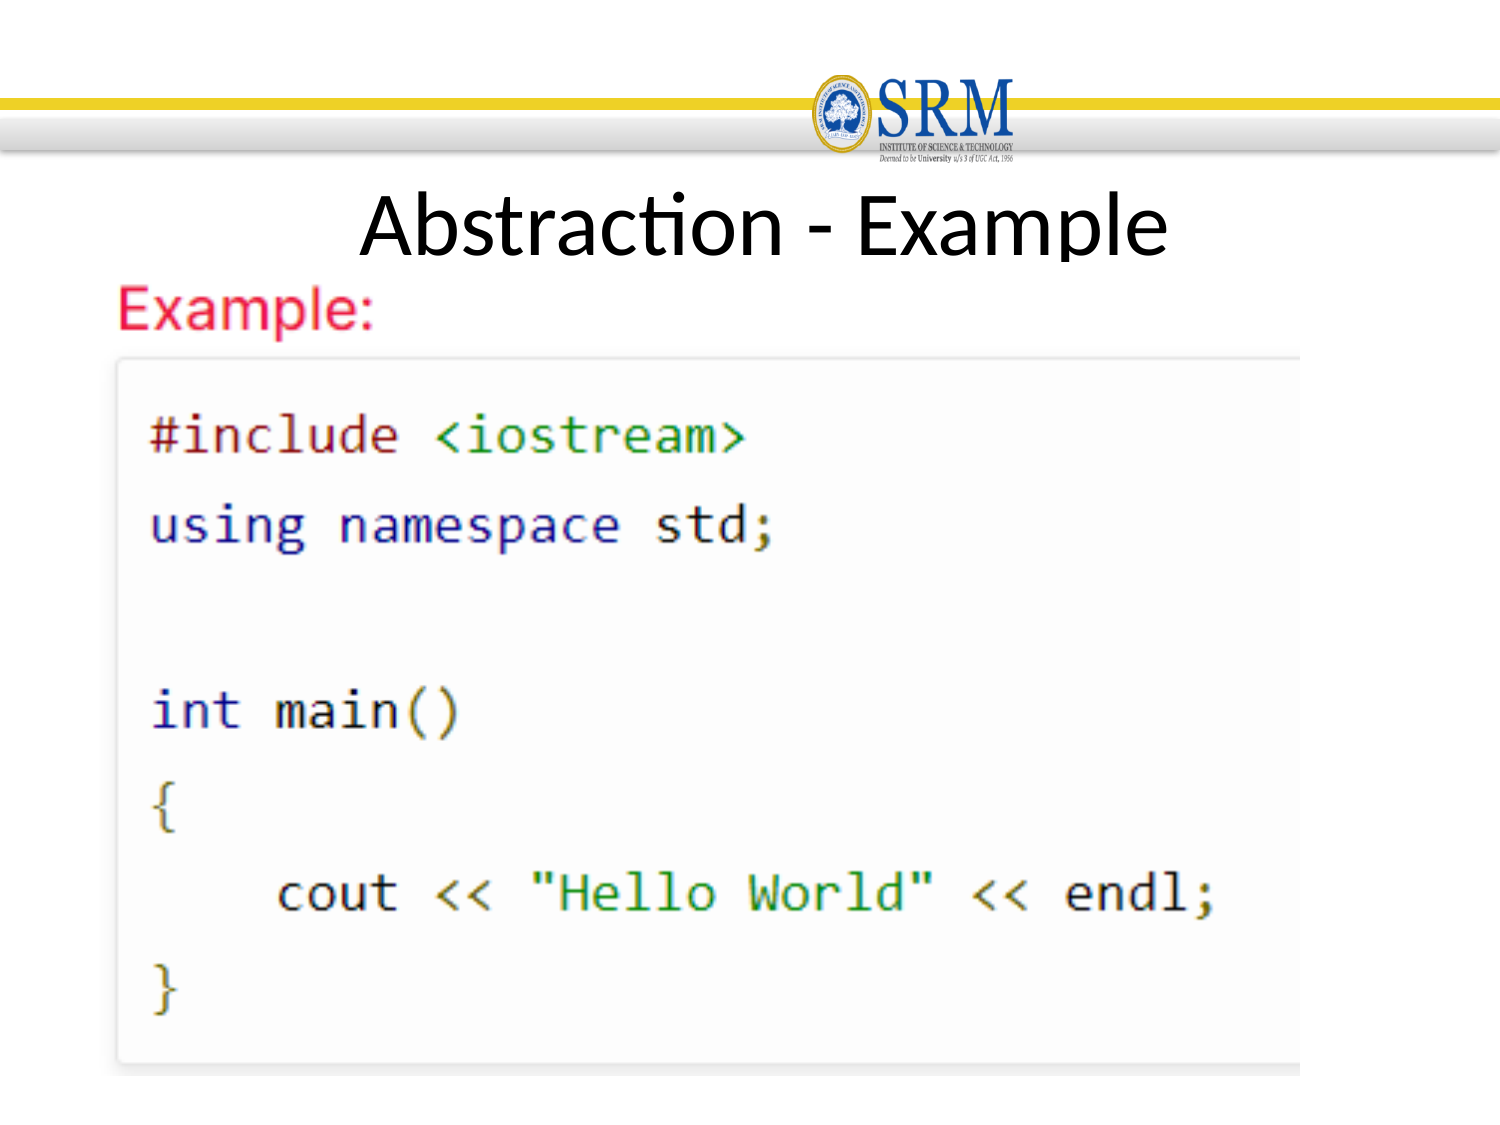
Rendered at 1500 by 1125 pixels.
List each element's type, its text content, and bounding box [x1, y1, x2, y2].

picture [812, 75, 1013, 156]
picture [97, 262, 1301, 1076]
text_box Abstraction - Example [96, 156, 1434, 238]
